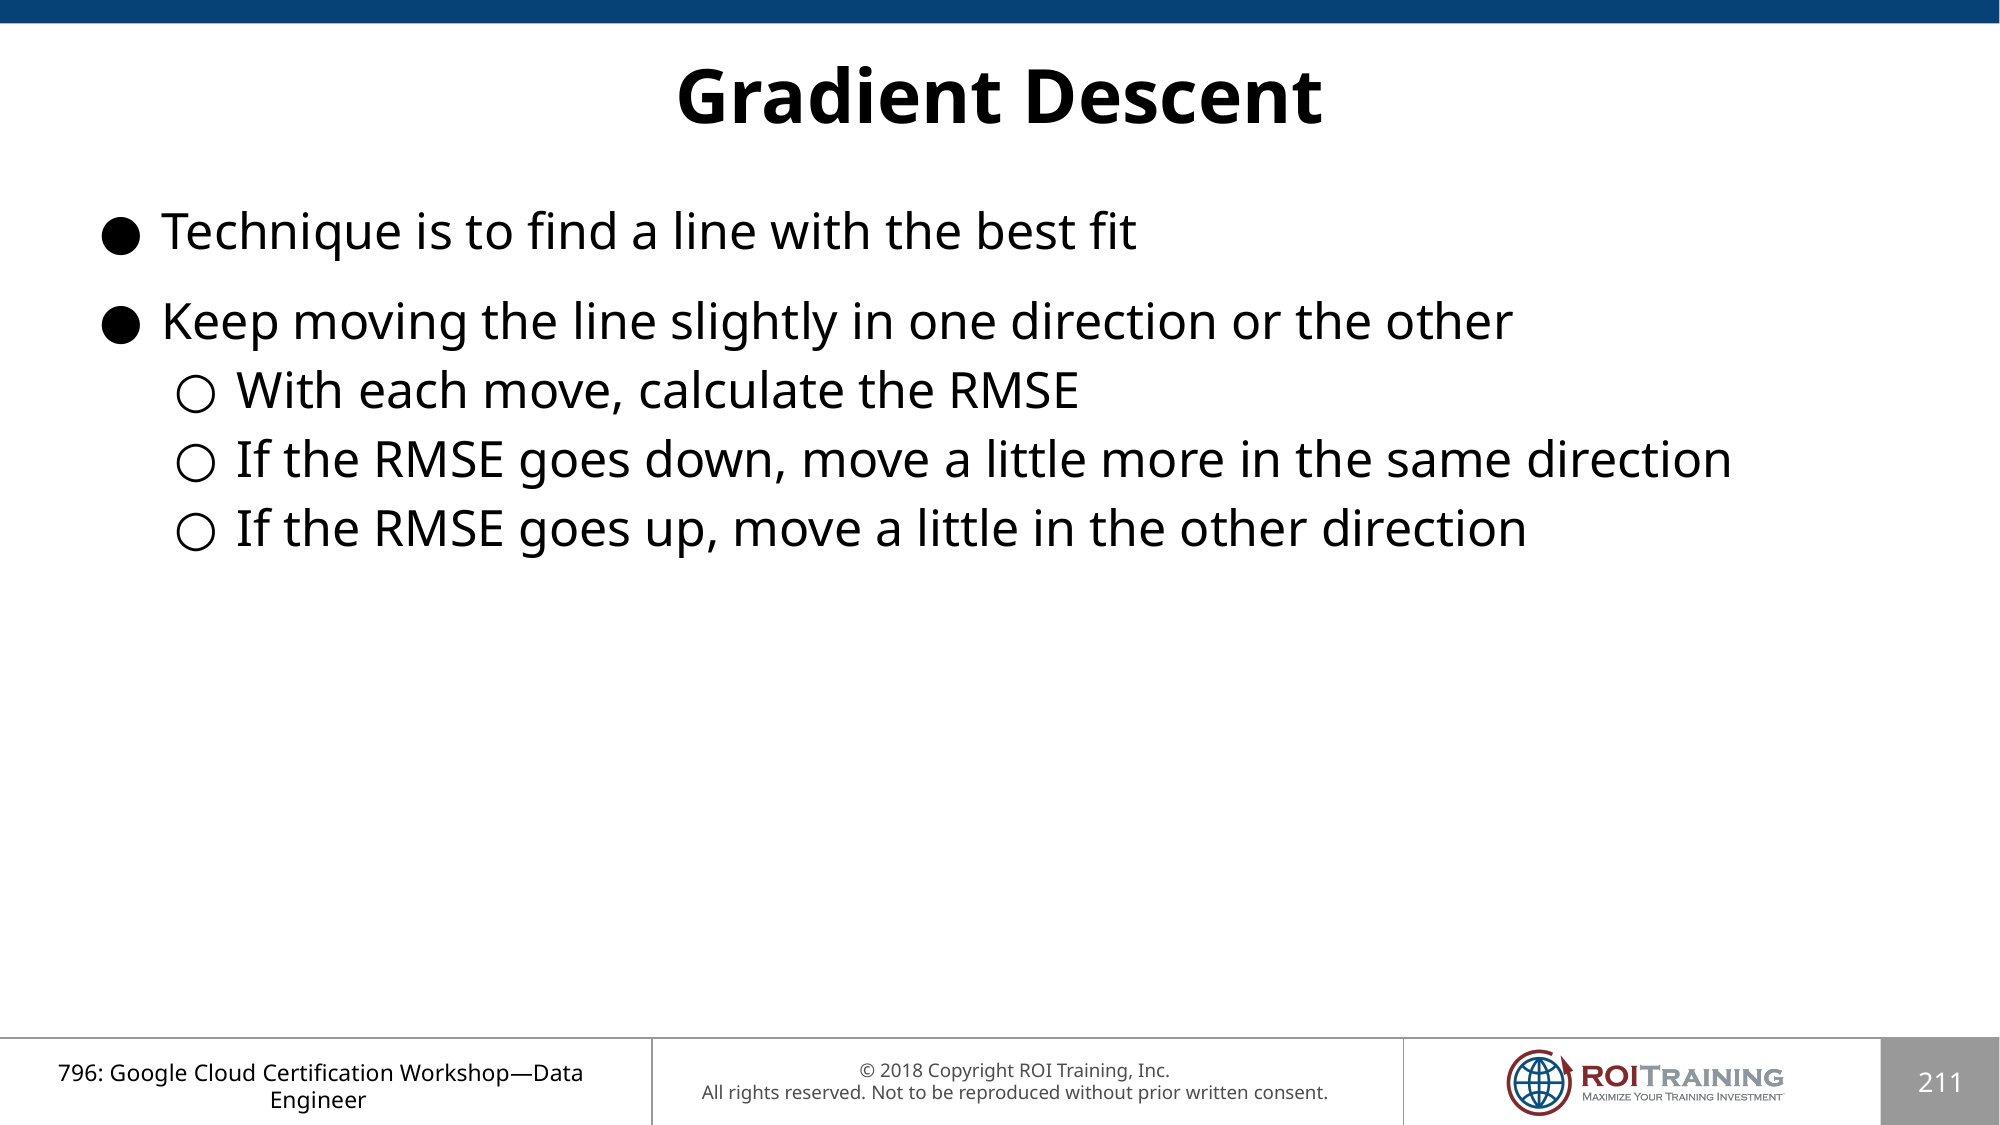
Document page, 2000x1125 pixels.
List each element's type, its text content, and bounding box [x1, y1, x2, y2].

title Gradient Descent [68, 30, 1932, 156]
picture [1498, 1048, 1789, 1117]
list Technique is to find a line with the best fit Keep moving the line slightly in one direction or the other With each move, calculate the RMSE If the RMSE goes down, move a little more in the same direction If the RMSE goes up, move a little in the other direction [66, 170, 1930, 1032]
